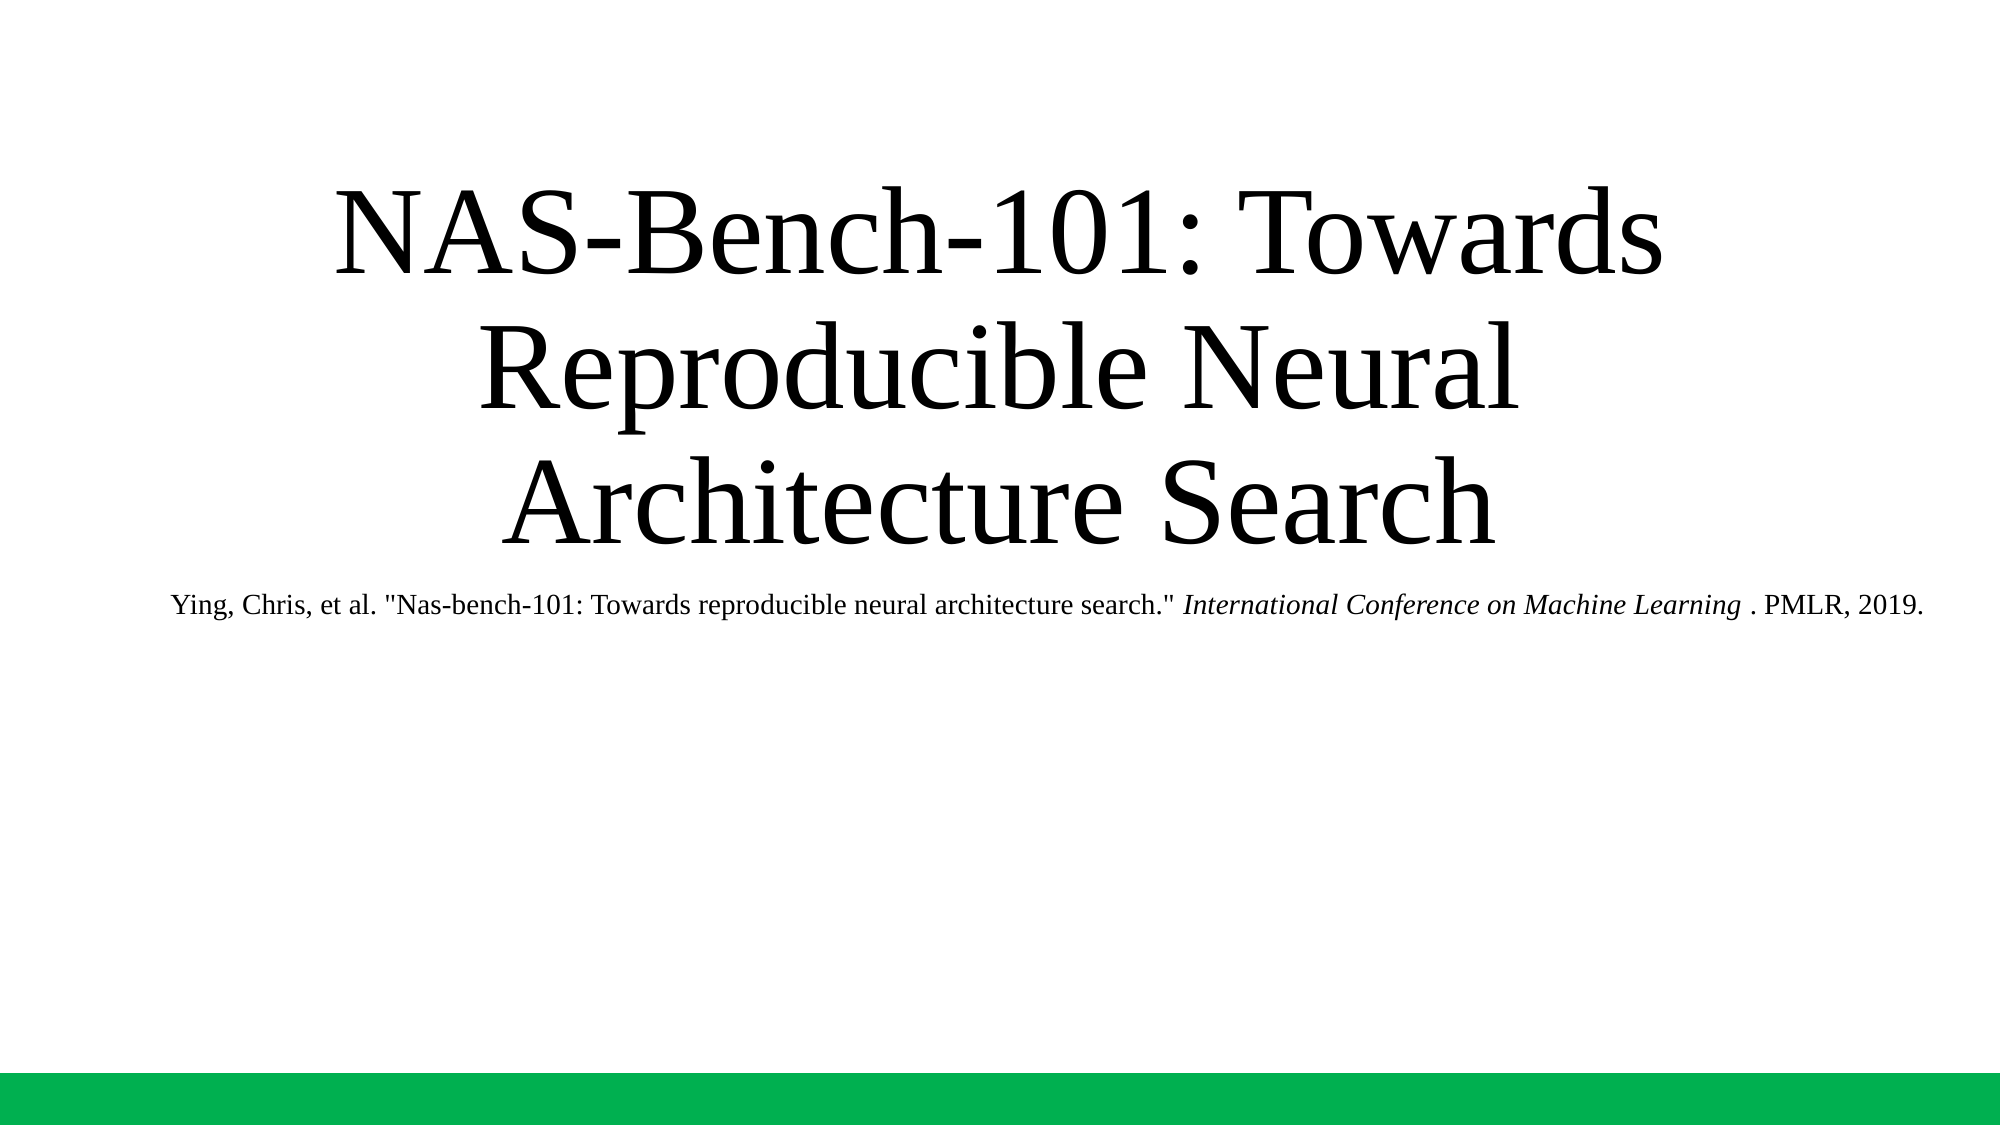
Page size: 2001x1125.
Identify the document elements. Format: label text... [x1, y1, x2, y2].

title NAS-Bench-101: Towards Reproducible Neural Architecture Search [249, 405, 1750, 577]
text_box [0, 1072, 2000, 1125]
text_box Ying, Chris, et al. "Nas-bench-101: Towards reproducible neural architecture search." International Conference on Machine Learning . PMLR, 2019. [155, 577, 1940, 628]
